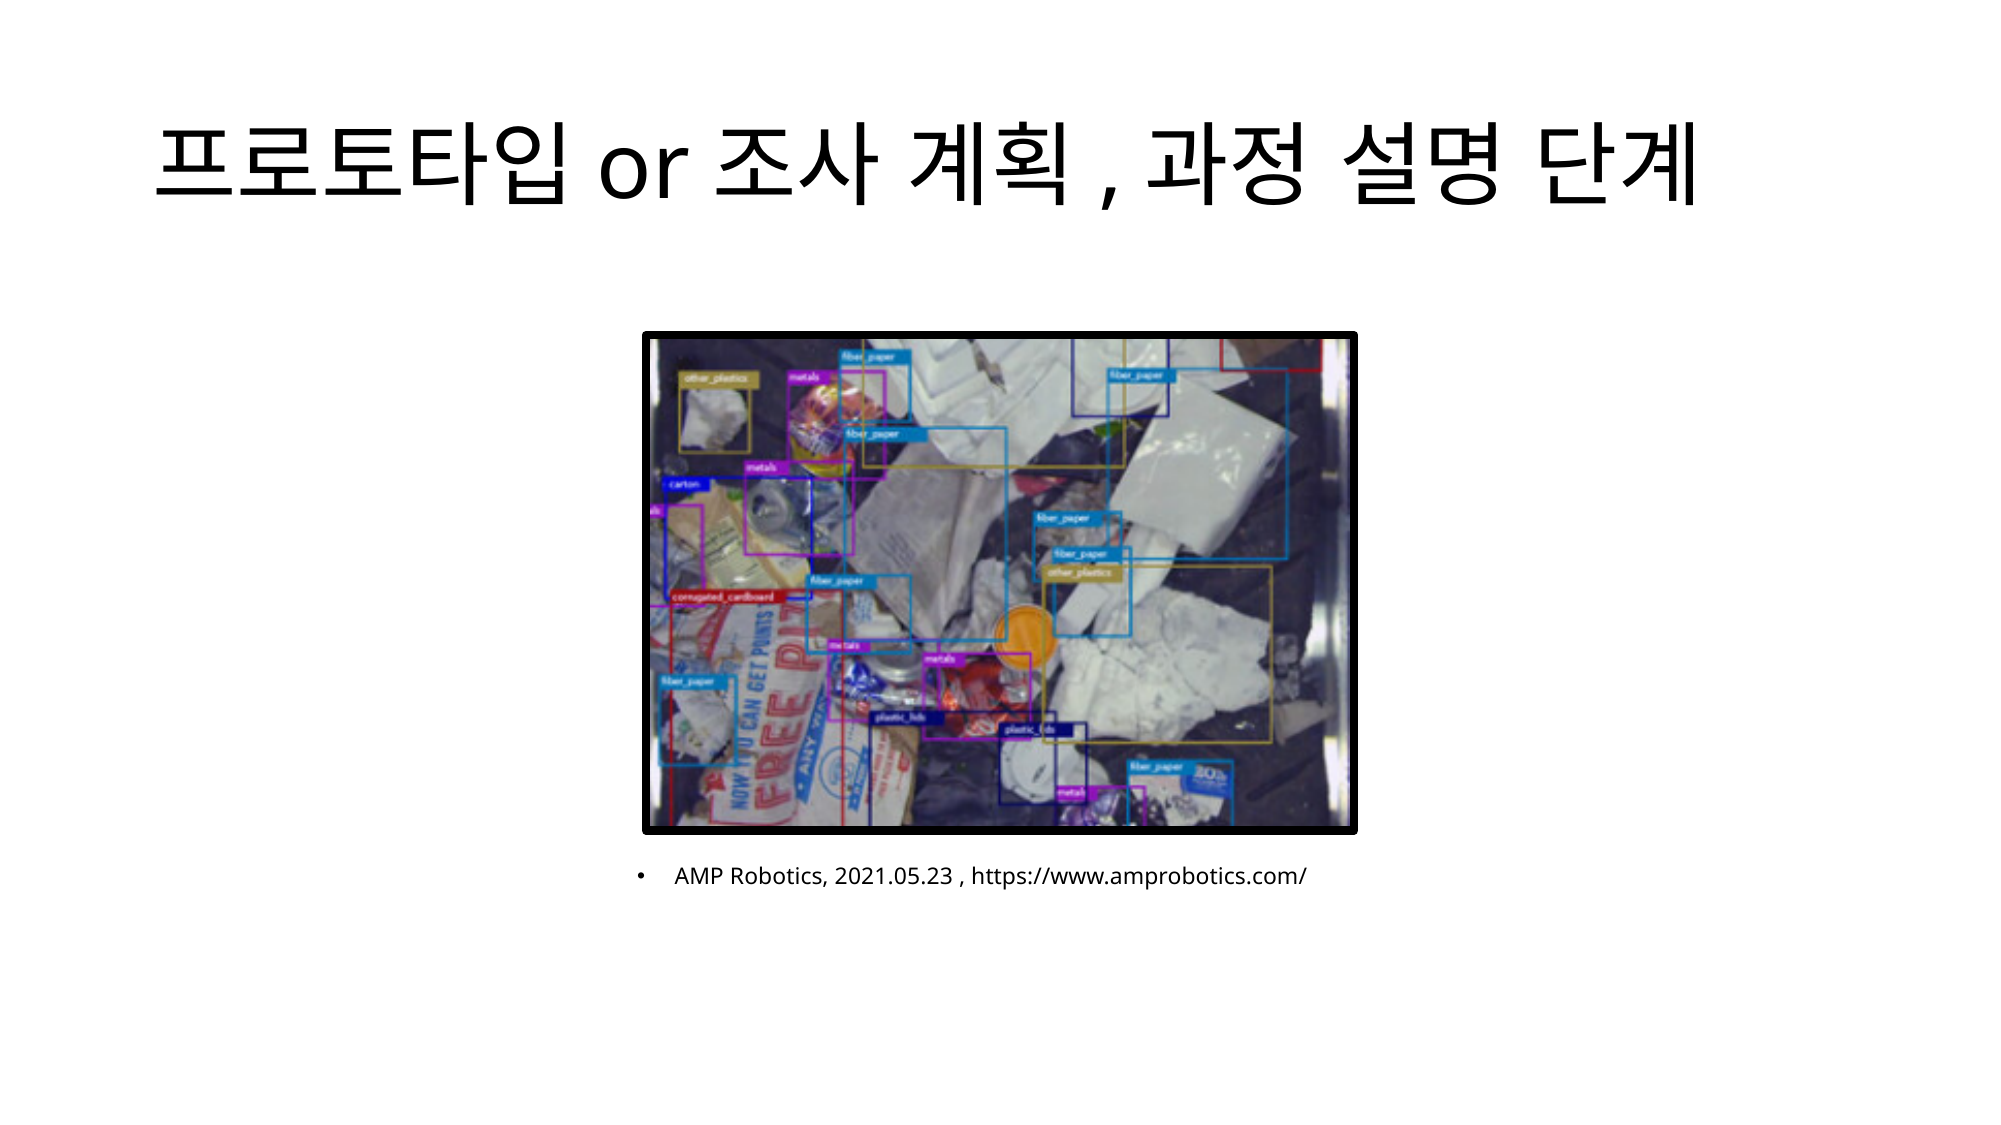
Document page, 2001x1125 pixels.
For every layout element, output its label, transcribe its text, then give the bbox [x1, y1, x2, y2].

list AMP Robotics, 2021.05.23 , https://www.amprobotics.com/ [622, 856, 1459, 934]
picture [649, 339, 1350, 827]
title 프로토타입or조사 계획,과정 설명 단계 [137, 59, 1863, 278]
